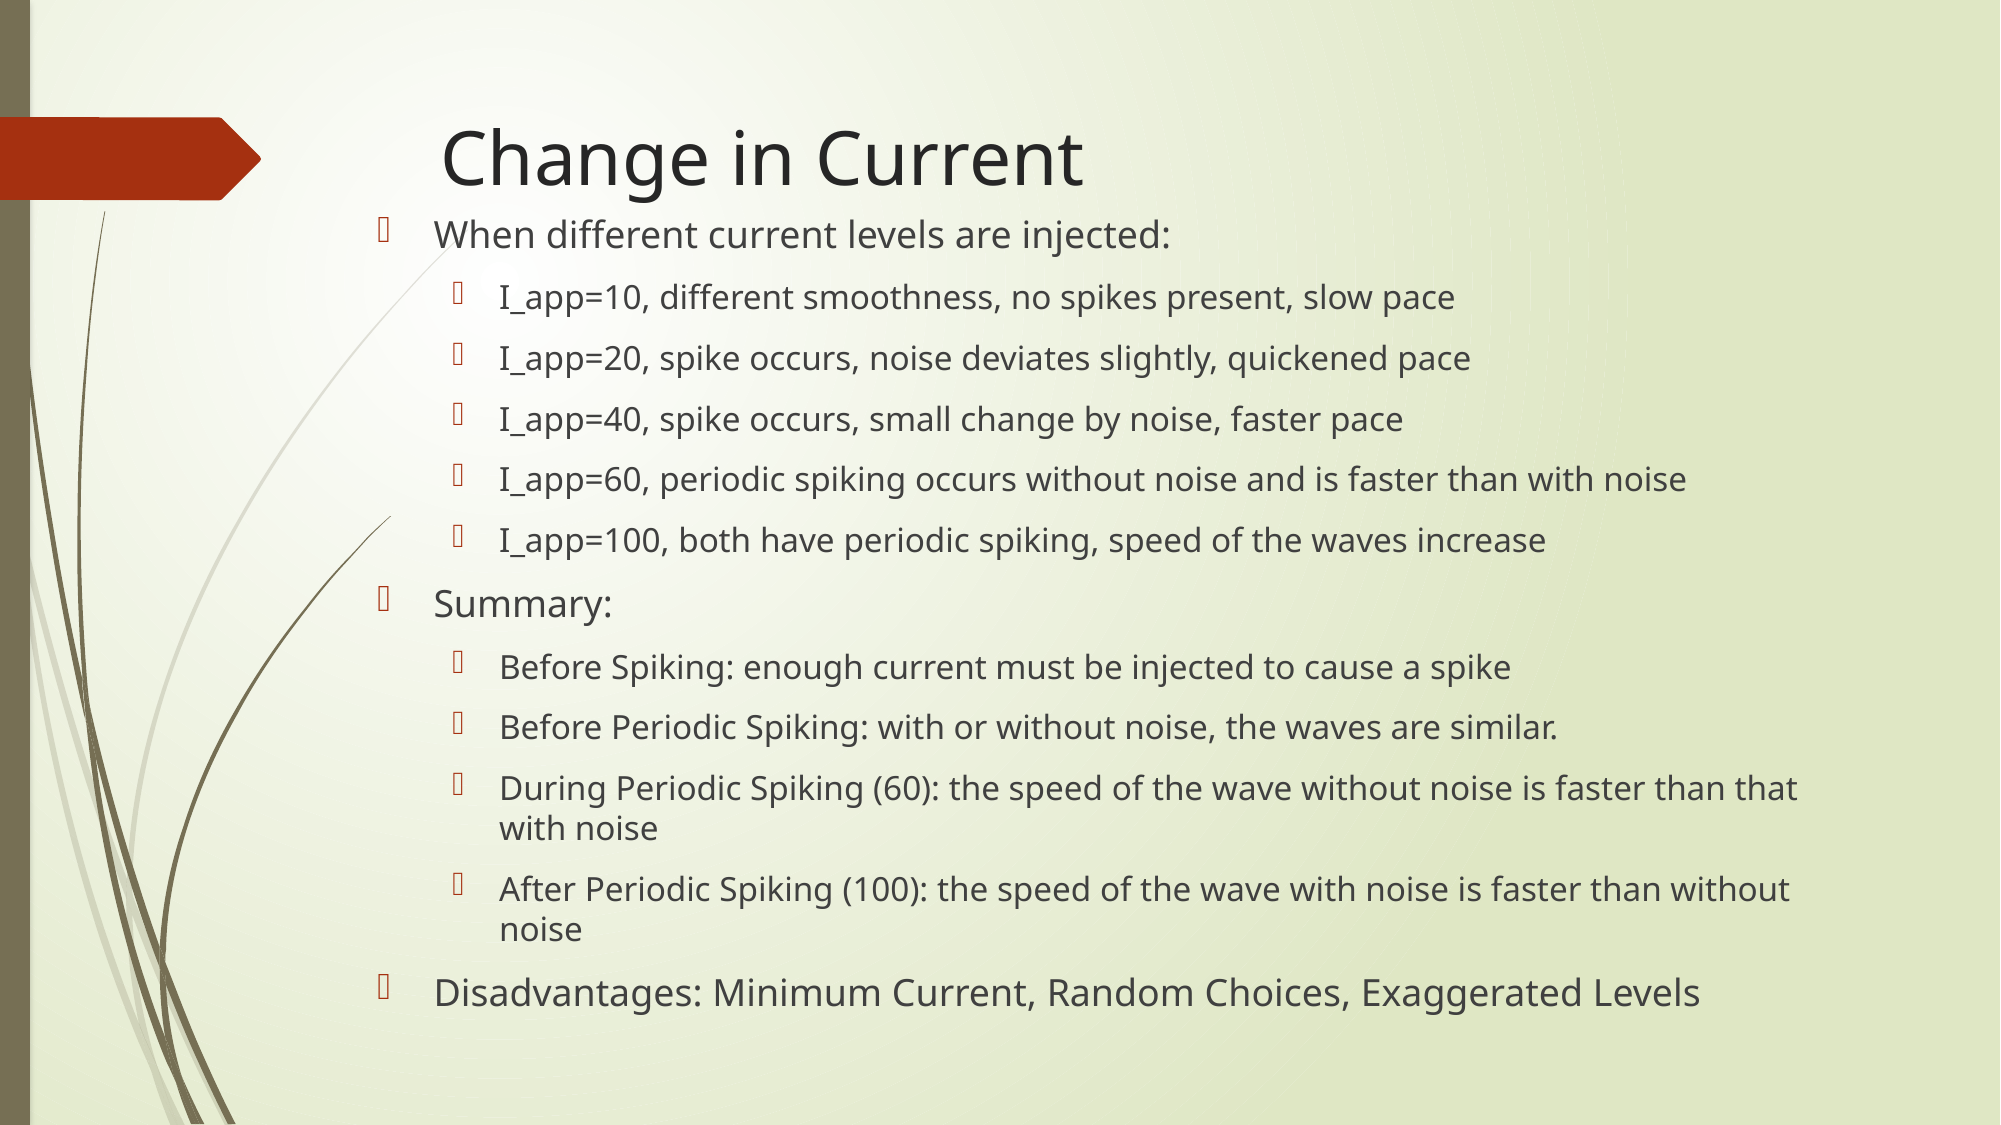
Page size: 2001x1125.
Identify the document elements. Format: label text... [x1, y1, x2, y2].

list When different current levels are injected: I_app=10, different smoothness, no spikes present, slow pace I_app=20, spike occurs, noise deviates slightly, quickened pace I_app=40, spike occurs, small change by noise, faster pace I_app=60, periodic spiking occurs without noise and is faster than with noise I_app=100, both have periodic spiking, speed of the waves increase Summary: Before Spiking: enough current must be injected to cause a spike Before Periodic Spiking: with or without noise, the waves are similar. During Periodic Spiking (60): the speed of the wave without noise is faster than that with noise After Periodic Spiking (100): the speed of the wave with noise is faster than without noise Disadvantages: Minimum Current, Random Choices, Exaggerated Levels [362, 203, 1825, 1046]
title Change in Current [425, 102, 1888, 313]
